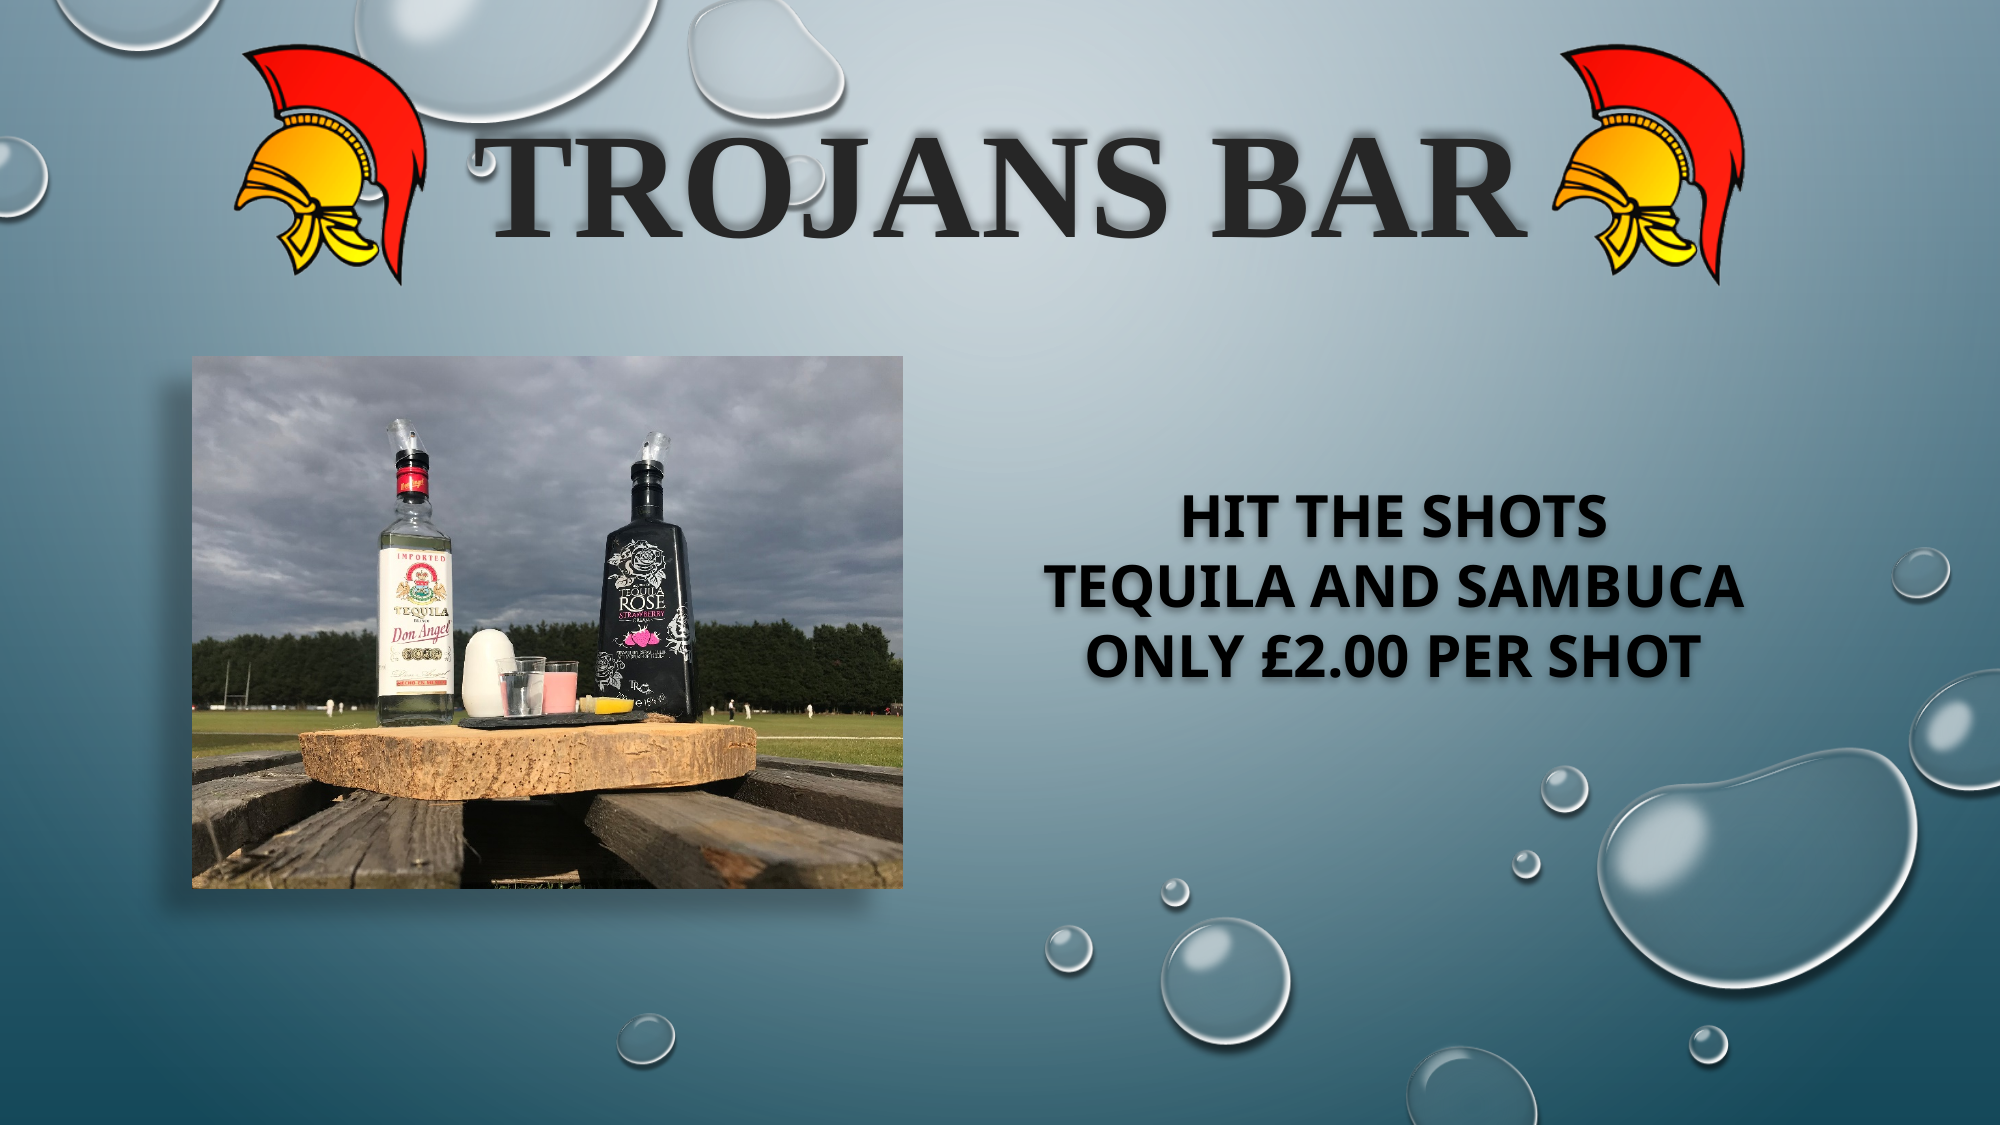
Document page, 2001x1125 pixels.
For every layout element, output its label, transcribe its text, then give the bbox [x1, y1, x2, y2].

picture [0, 0, 2000, 1125]
text_box TROJANS BAR [453, 80, 1545, 276]
text_box HIT THE SHOTS TEQUILA AND SAMBUCA ONLY £2.00 PER SHOT [999, 471, 1788, 697]
